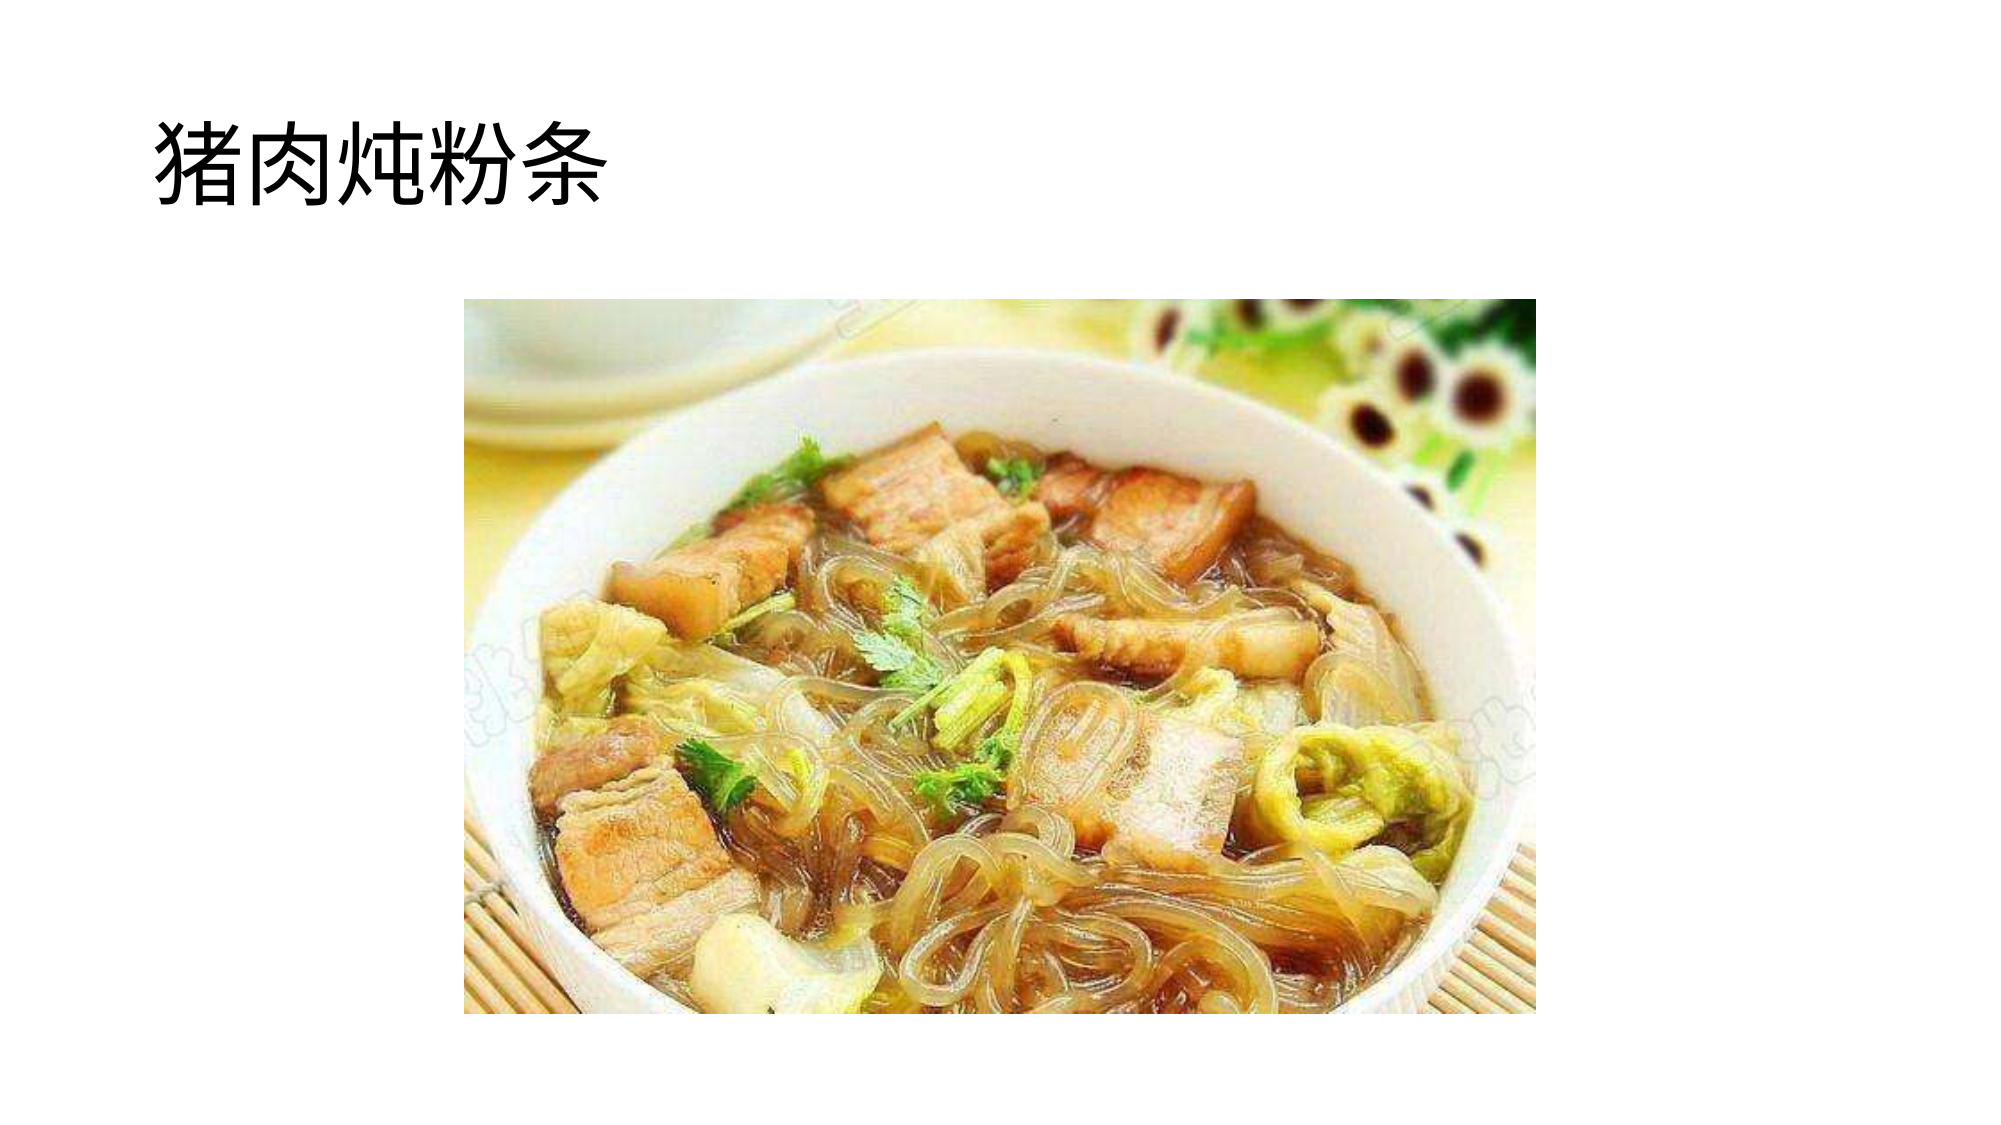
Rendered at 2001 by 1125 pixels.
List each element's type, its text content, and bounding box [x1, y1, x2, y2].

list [464, 299, 1536, 1014]
title 猪肉炖粉条 [137, 59, 1863, 278]
